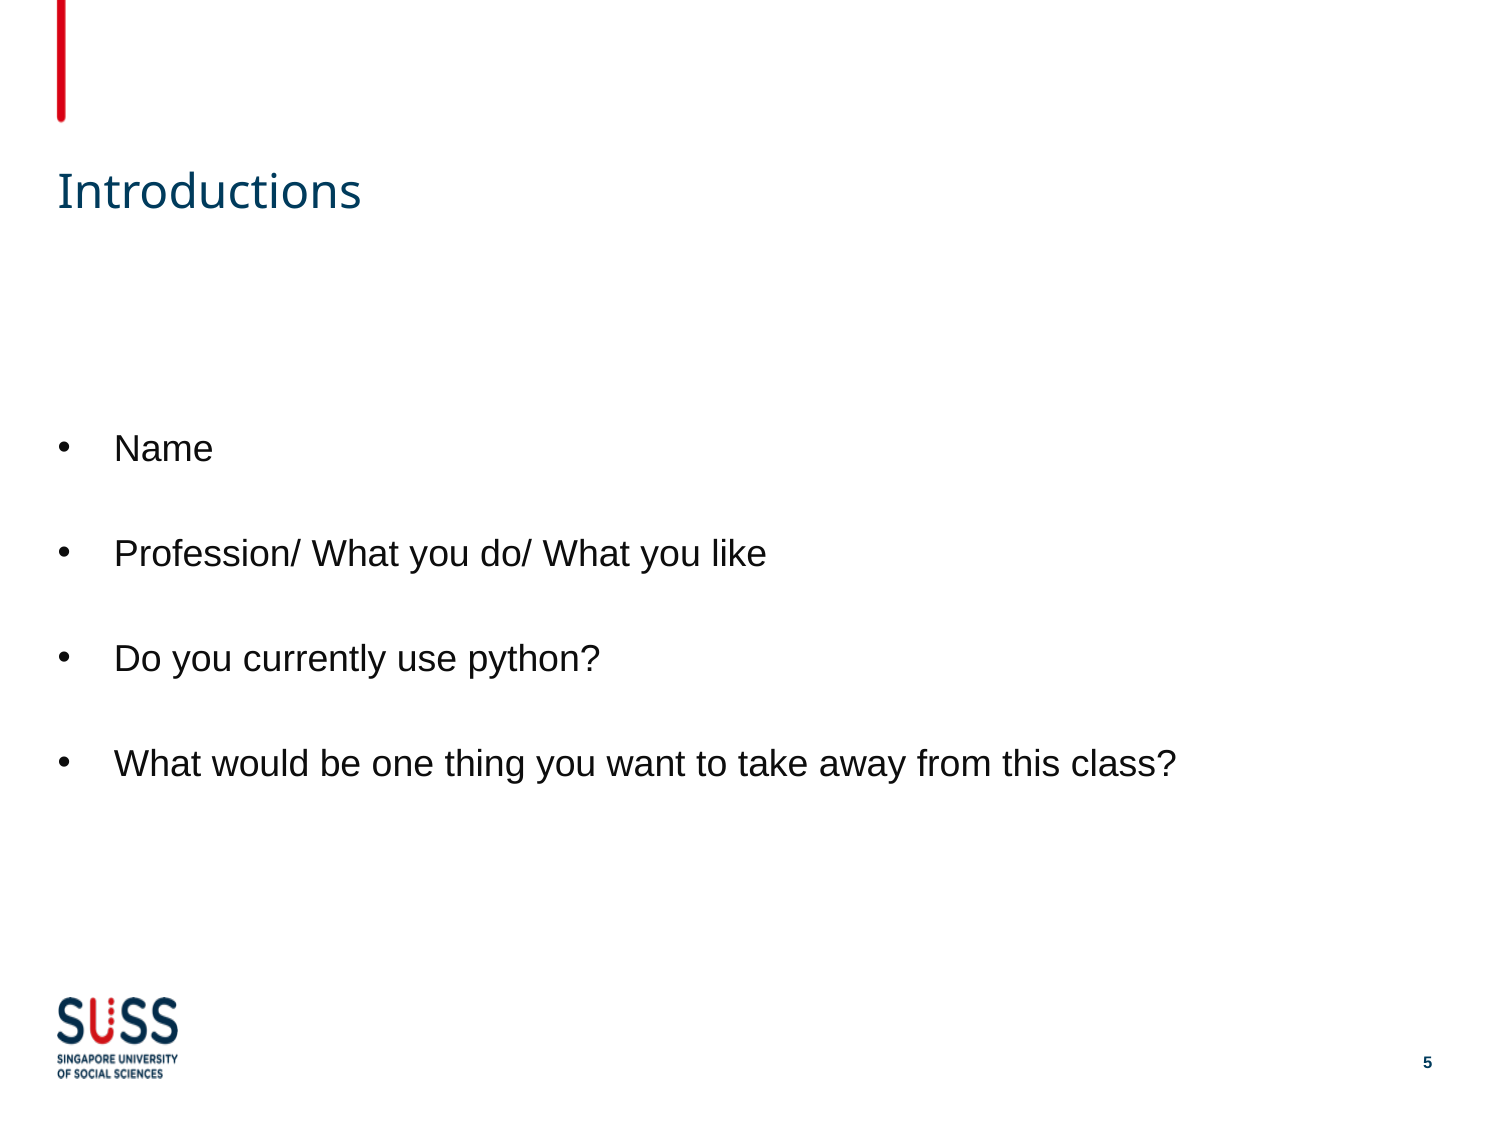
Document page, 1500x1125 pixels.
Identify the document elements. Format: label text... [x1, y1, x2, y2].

picture [57, 997, 178, 1079]
title Introductions [42, 99, 1448, 280]
picture [56, 0, 70, 99]
list Name Profession/ What you do/ What you like Do you currently use python? What would be one thing you want to take away from this class? [42, 416, 1448, 959]
